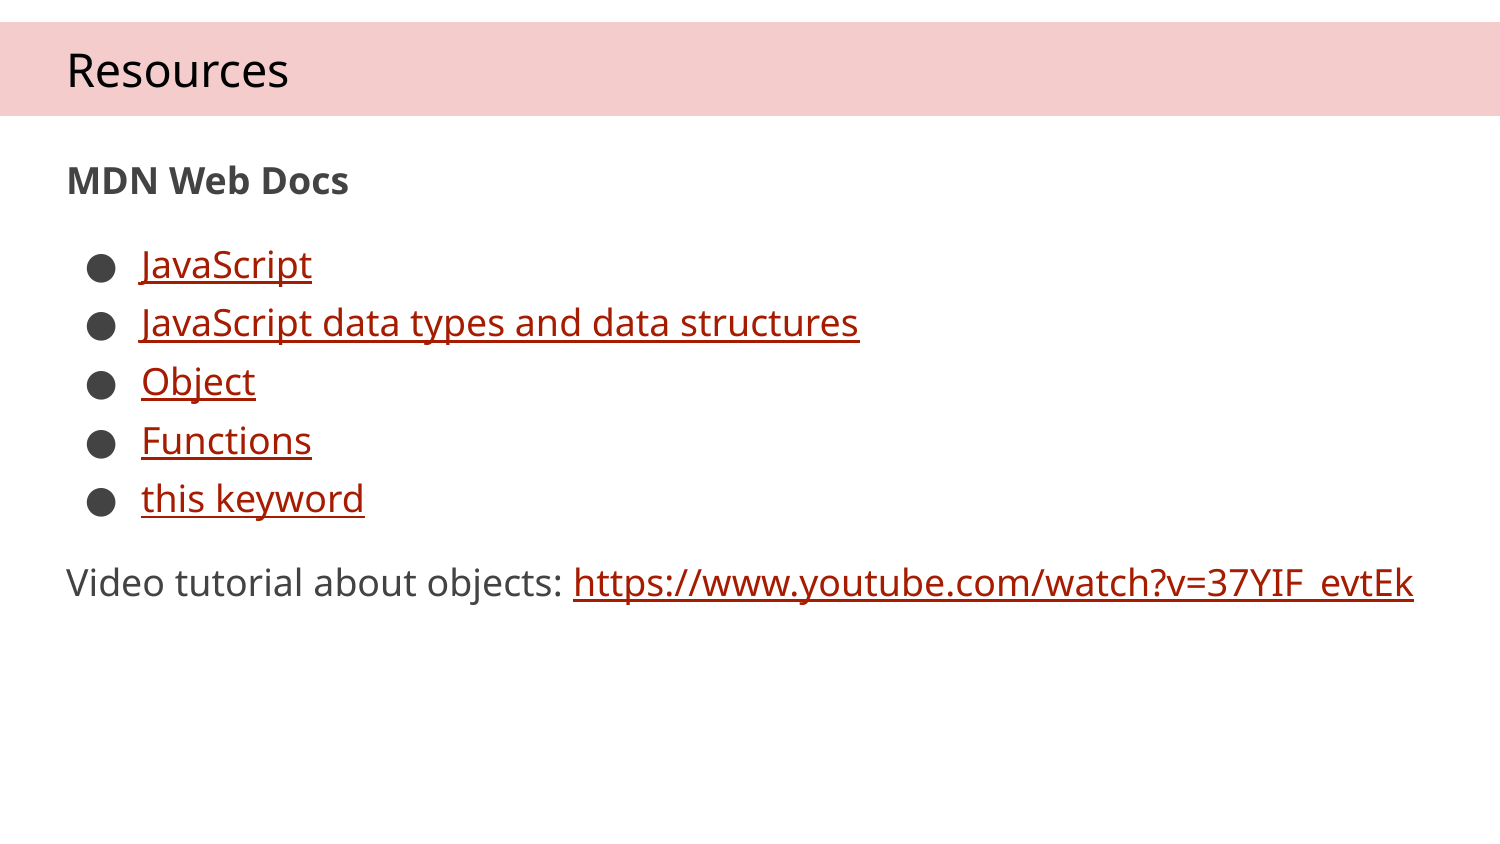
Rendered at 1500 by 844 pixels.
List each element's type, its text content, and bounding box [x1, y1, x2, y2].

list MDN Web Docs JavaScript JavaScript data types and data structures Object Functions this keyword Video tutorial about objects: https://www.youtube.com/watch?v=37YIF_evtEk [51, 131, 1449, 765]
title Resources [51, 22, 1449, 116]
